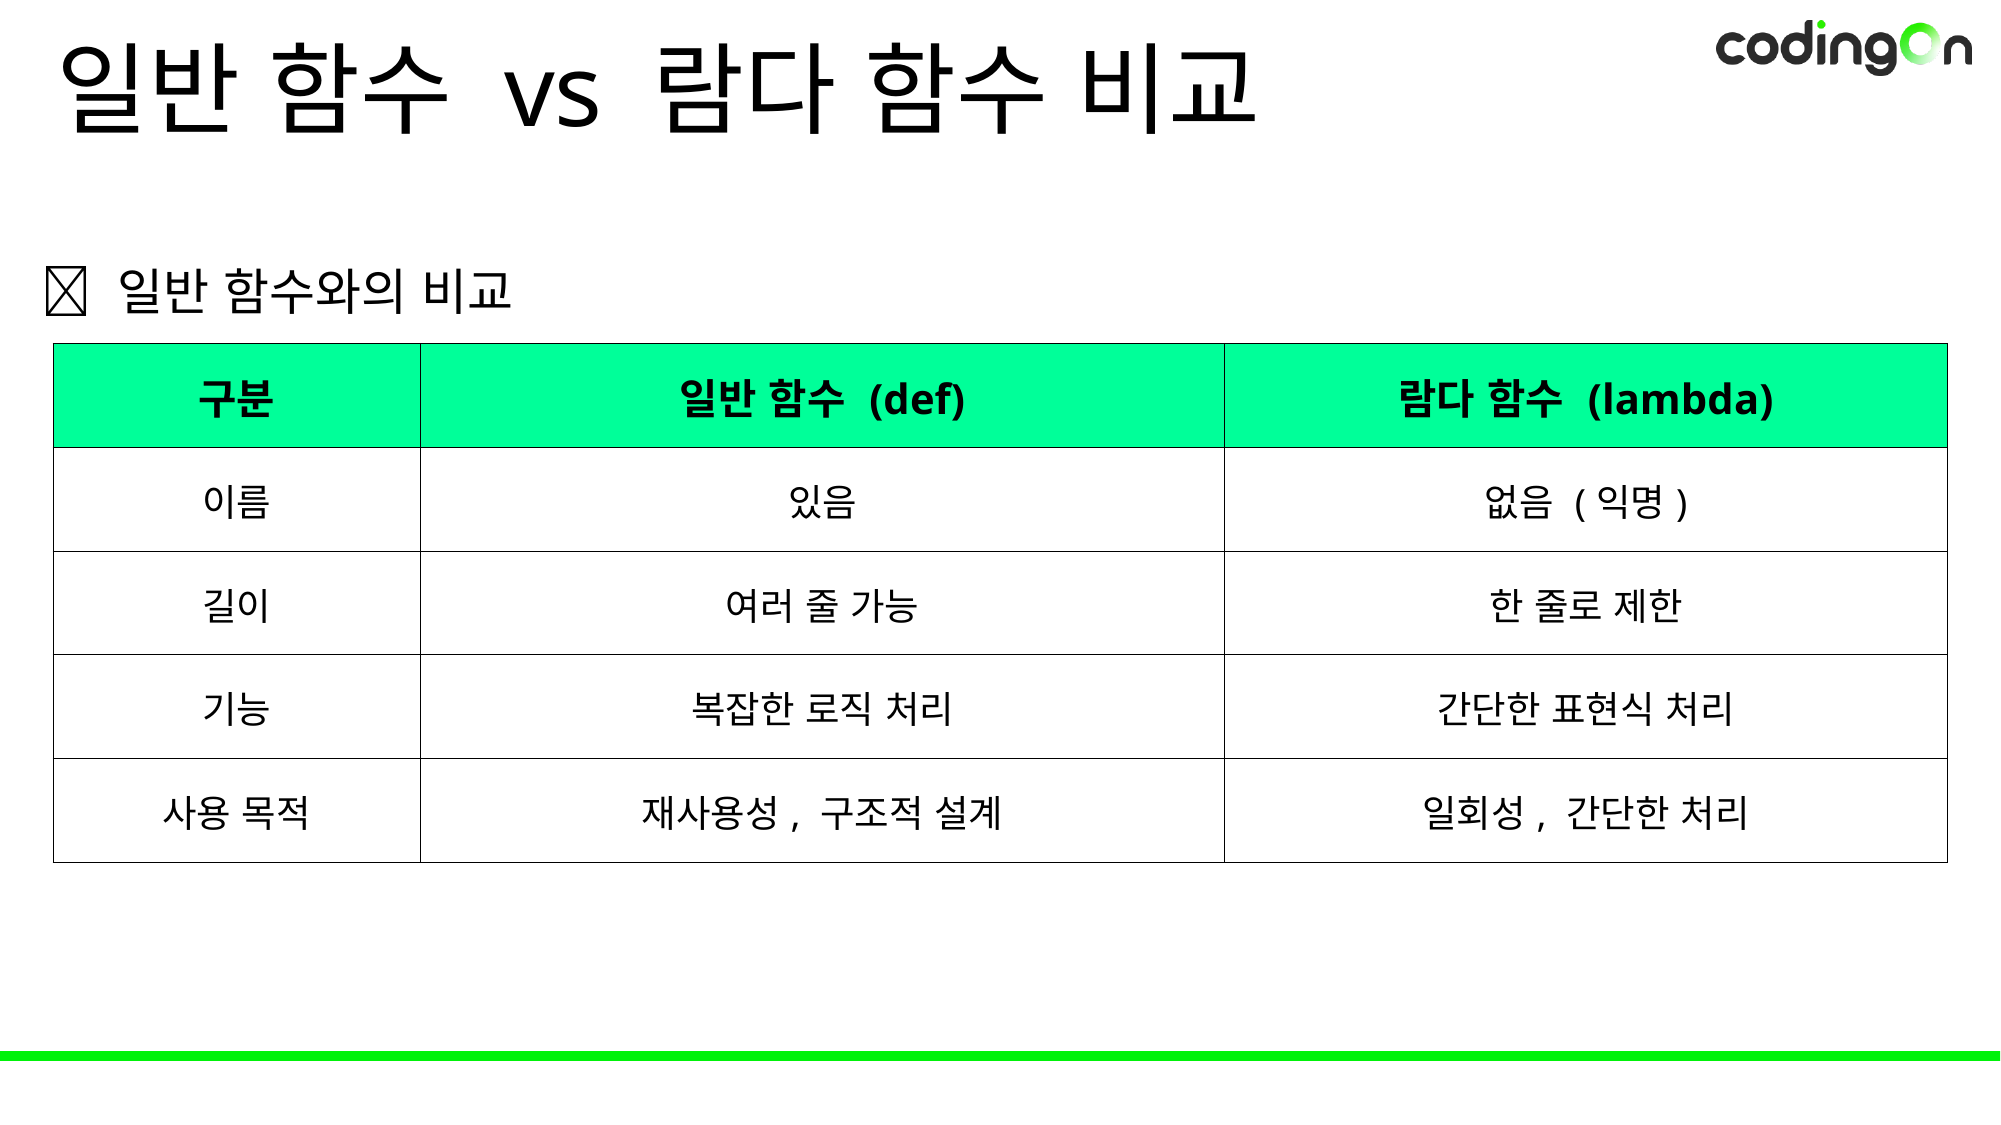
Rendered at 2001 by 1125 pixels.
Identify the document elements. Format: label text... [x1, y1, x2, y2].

table_cell 사용 목적 [54, 759, 420, 862]
picture [1767, 20, 1972, 76]
table_header 일반 함수 (def) [421, 344, 1224, 447]
table_cell 한 줄로 제한 [1225, 552, 1947, 654]
table_cell 여러 줄 가능 [421, 552, 1224, 654]
title 일반 함수 vs 람다 함수 비교 [41, 0, 1767, 188]
table_cell 없음 (익명) [1225, 448, 1947, 551]
text_box ✅ 일반 함수와의 비교 [26, 253, 1032, 328]
table_cell 재사용성, 구조적 설계 [421, 759, 1224, 862]
table_cell 기능 [54, 655, 420, 758]
table_header 구분 [54, 344, 420, 447]
table_cell 복잡한 로직 처리 [421, 655, 1224, 758]
table_header 람다 함수 (lambda) [1225, 344, 1947, 447]
table_cell 길이 [54, 552, 420, 654]
table_cell 있음 [421, 448, 1224, 551]
table_cell 간단한 표현식 처리 [1225, 655, 1947, 758]
table_cell 이름 [54, 448, 420, 551]
table_cell 일회성, 간단한 처리 [1225, 759, 1947, 862]
